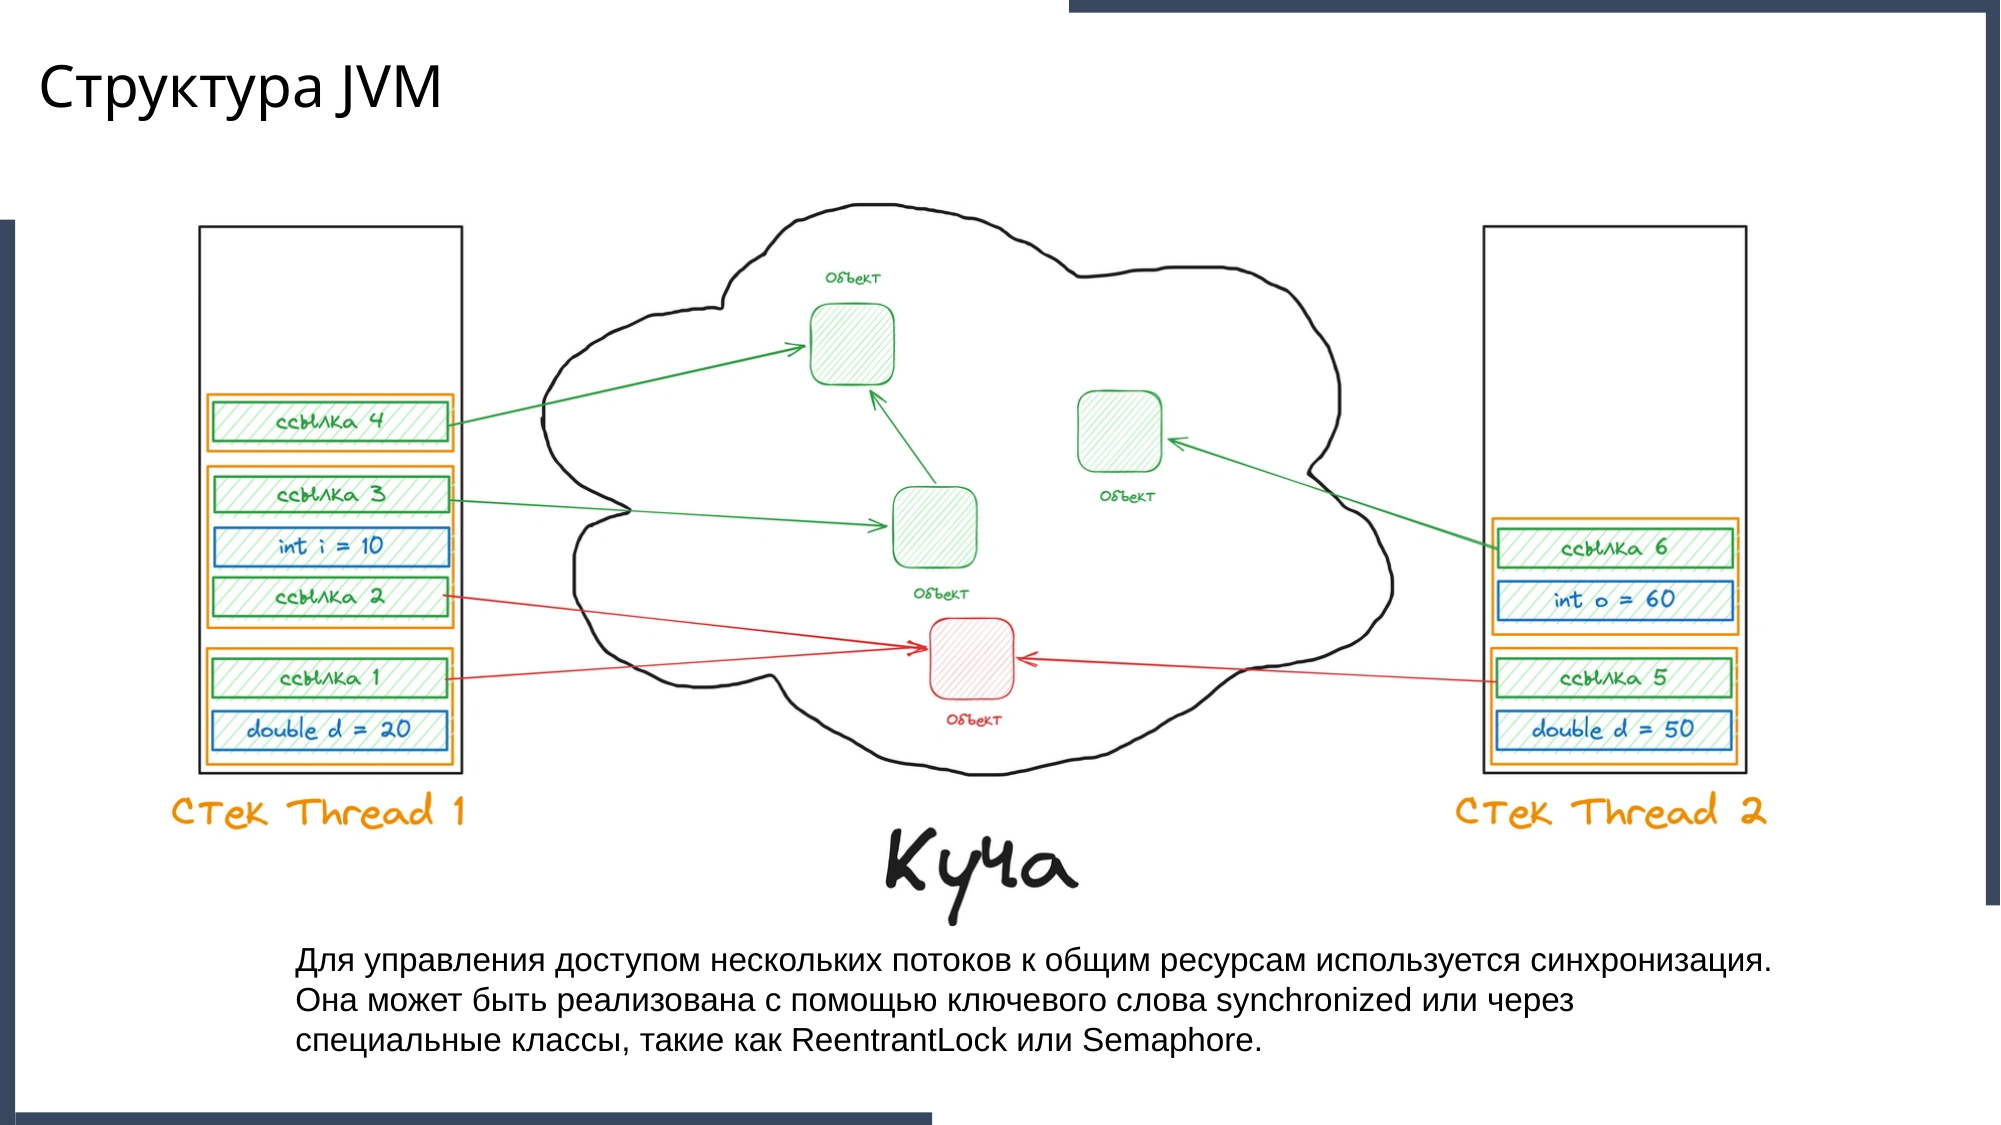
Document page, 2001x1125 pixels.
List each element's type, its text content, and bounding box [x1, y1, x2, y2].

text_box Для управления доступом нескольких потоков к общим ресурсам используется синхронизация. Она может быть реализована с помощью ключевого слова synchronized или через специальные классы, такие как ReentrantLock или Semaphore. [933, 931, 1802, 1066]
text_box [1068, 0, 2000, 906]
picture [165, 198, 1774, 927]
text_box Структура JVM [24, 42, 1025, 127]
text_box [0, 219, 933, 1125]
